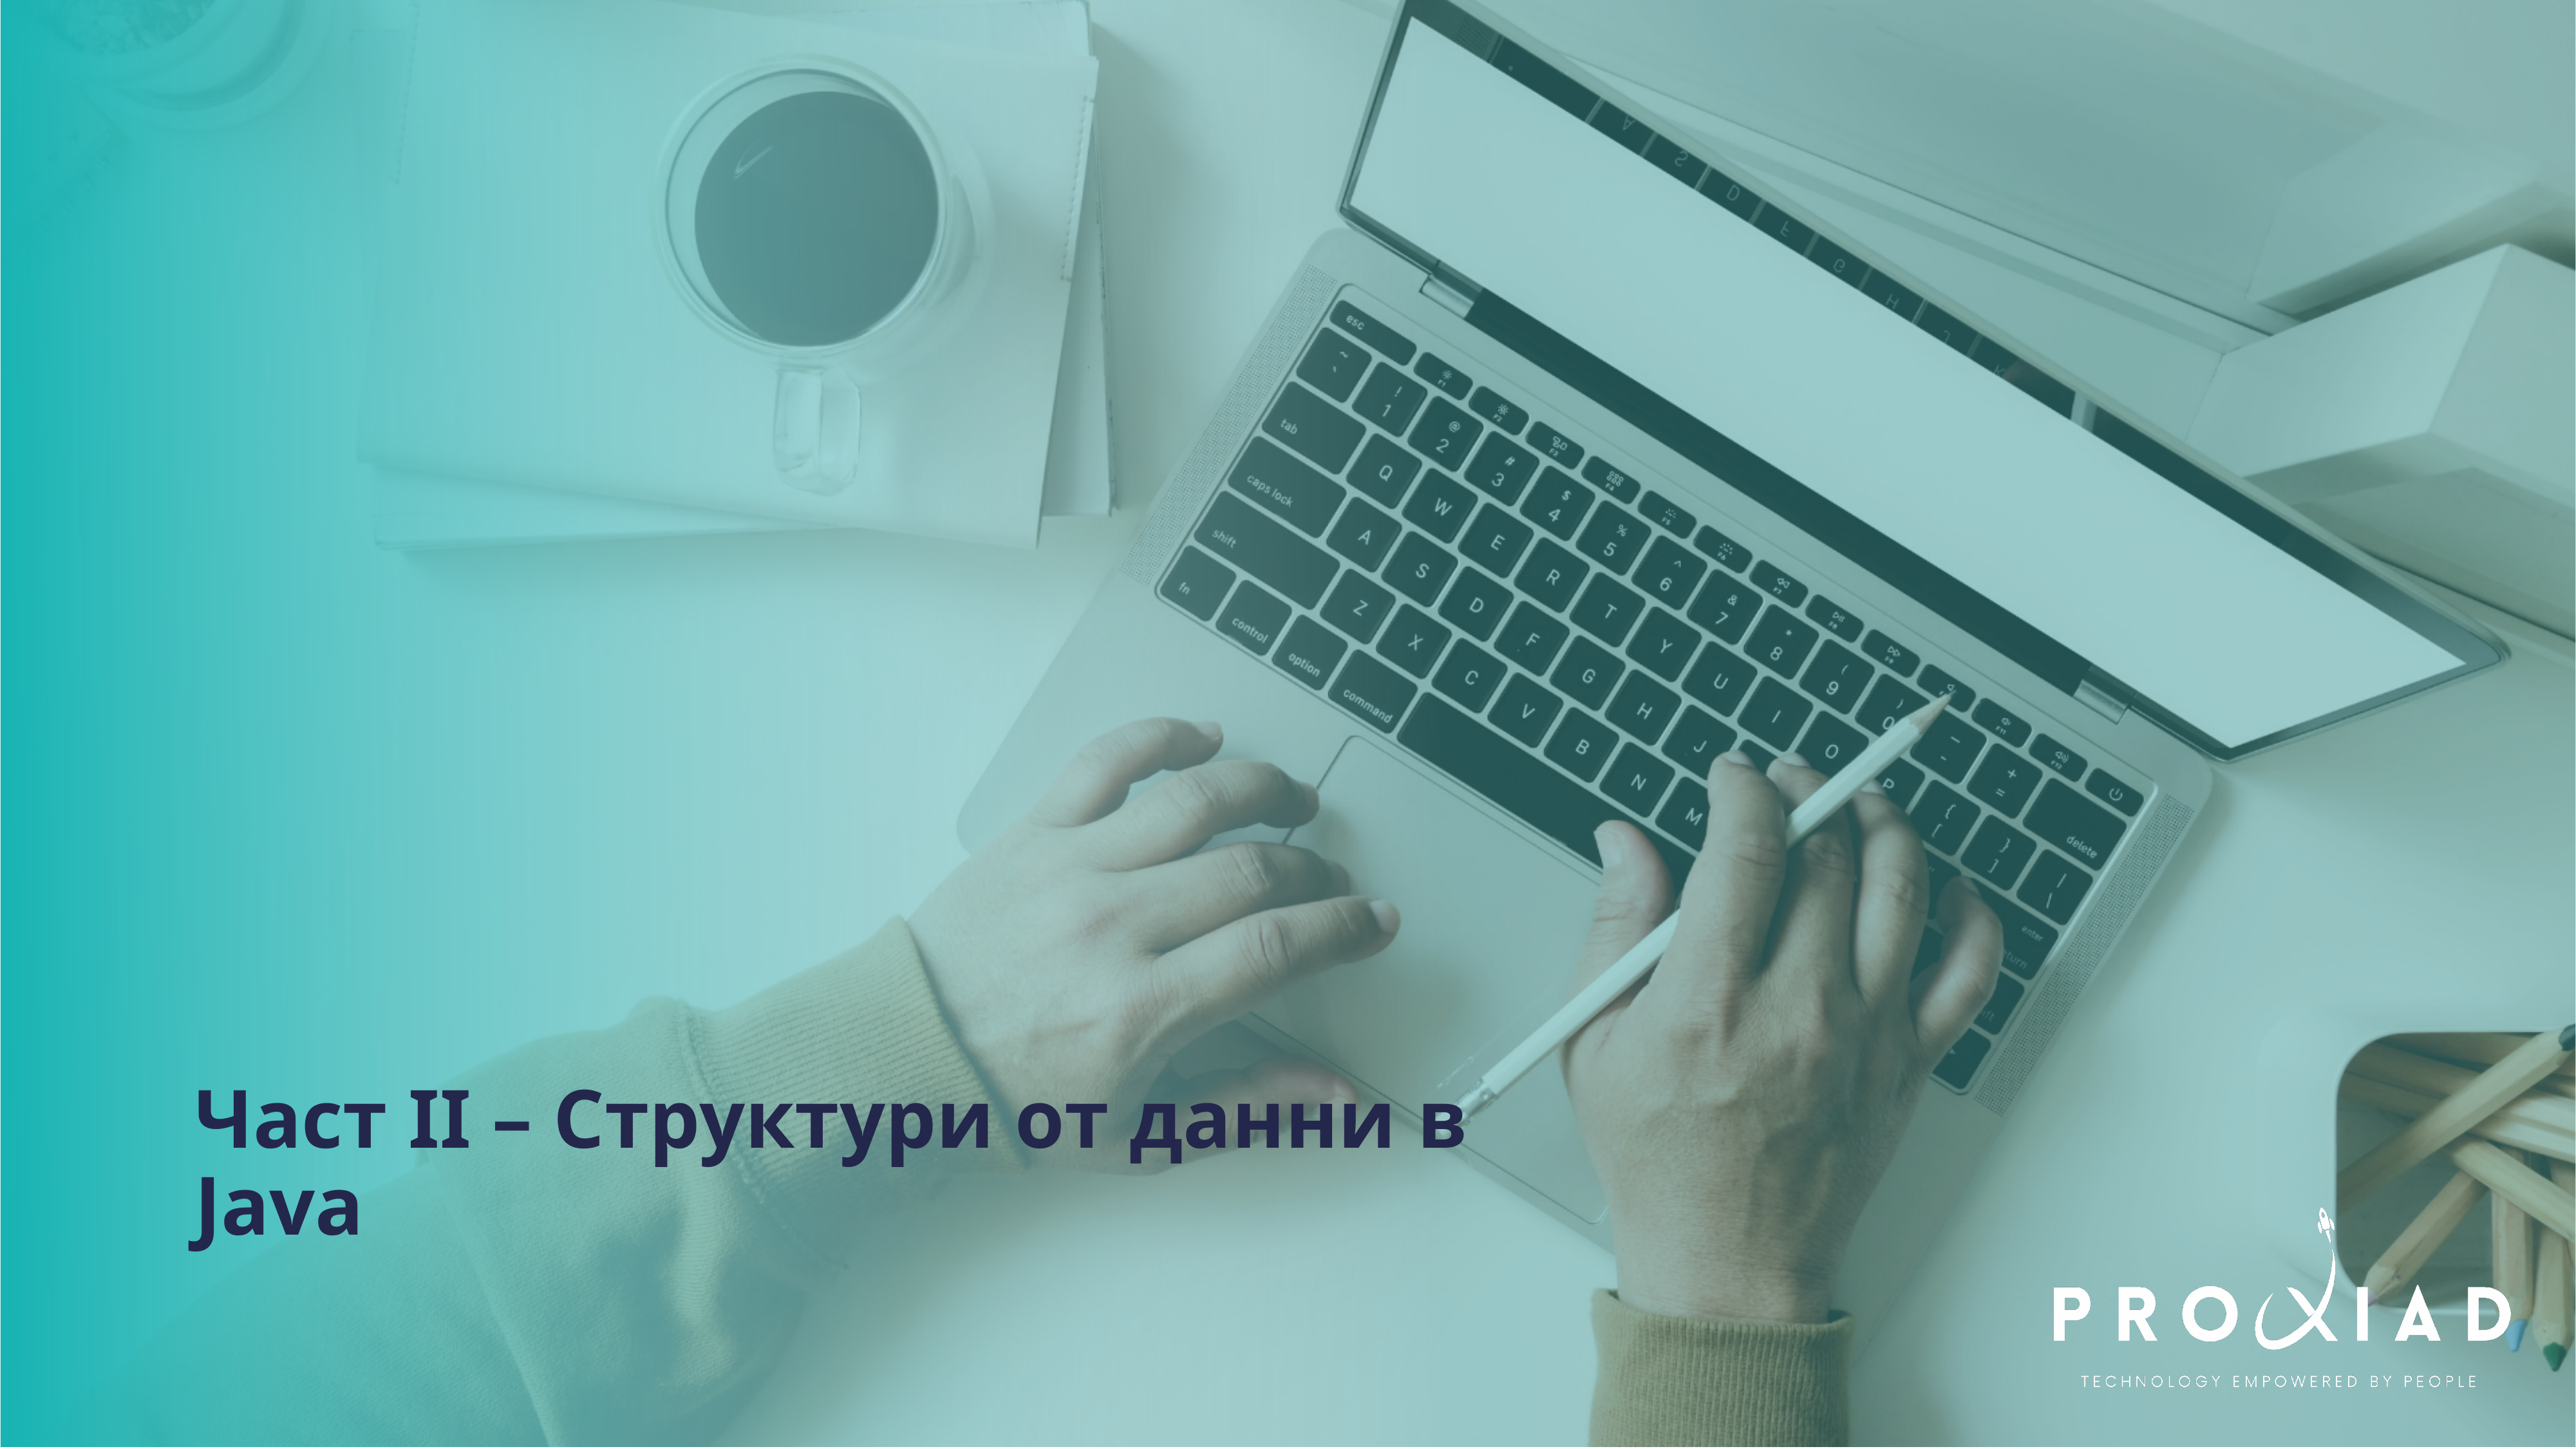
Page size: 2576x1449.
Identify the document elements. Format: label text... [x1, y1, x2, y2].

picture [0, 0, 2576, 1447]
text_box Част II – Структури от данни в Java [185, 1074, 1668, 1280]
